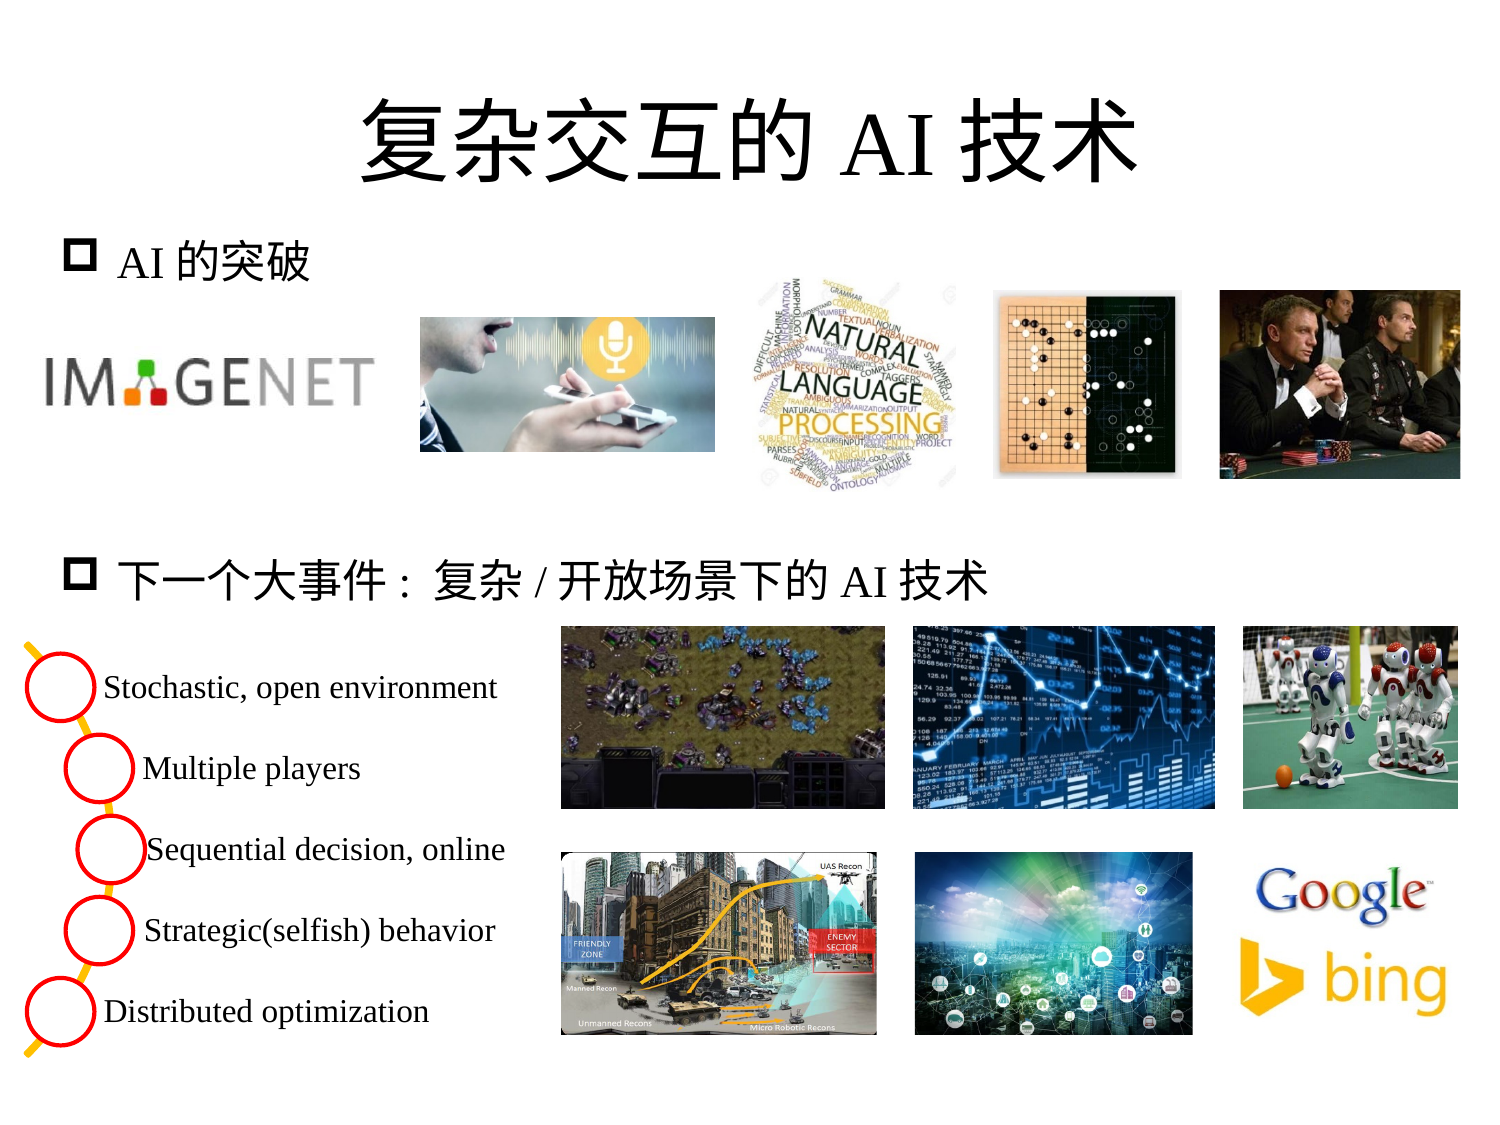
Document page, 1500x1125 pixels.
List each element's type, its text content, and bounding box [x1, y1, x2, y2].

picture [1243, 626, 1458, 810]
picture [913, 626, 1216, 810]
picture [1230, 852, 1458, 1036]
picture [993, 290, 1183, 479]
picture [560, 626, 886, 810]
picture [40, 346, 384, 423]
picture [751, 277, 957, 492]
title 复杂交互的AI技术 [75, 45, 1425, 231]
picture [1219, 290, 1461, 479]
picture [420, 317, 715, 452]
text_box AI的突破 [30, 231, 1467, 296]
picture [914, 852, 1193, 1036]
picture [560, 852, 877, 1036]
text_box 下一个大事件: 复杂/开放场景下的AI技术 [29, 550, 1466, 615]
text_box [29, 633, 521, 1066]
